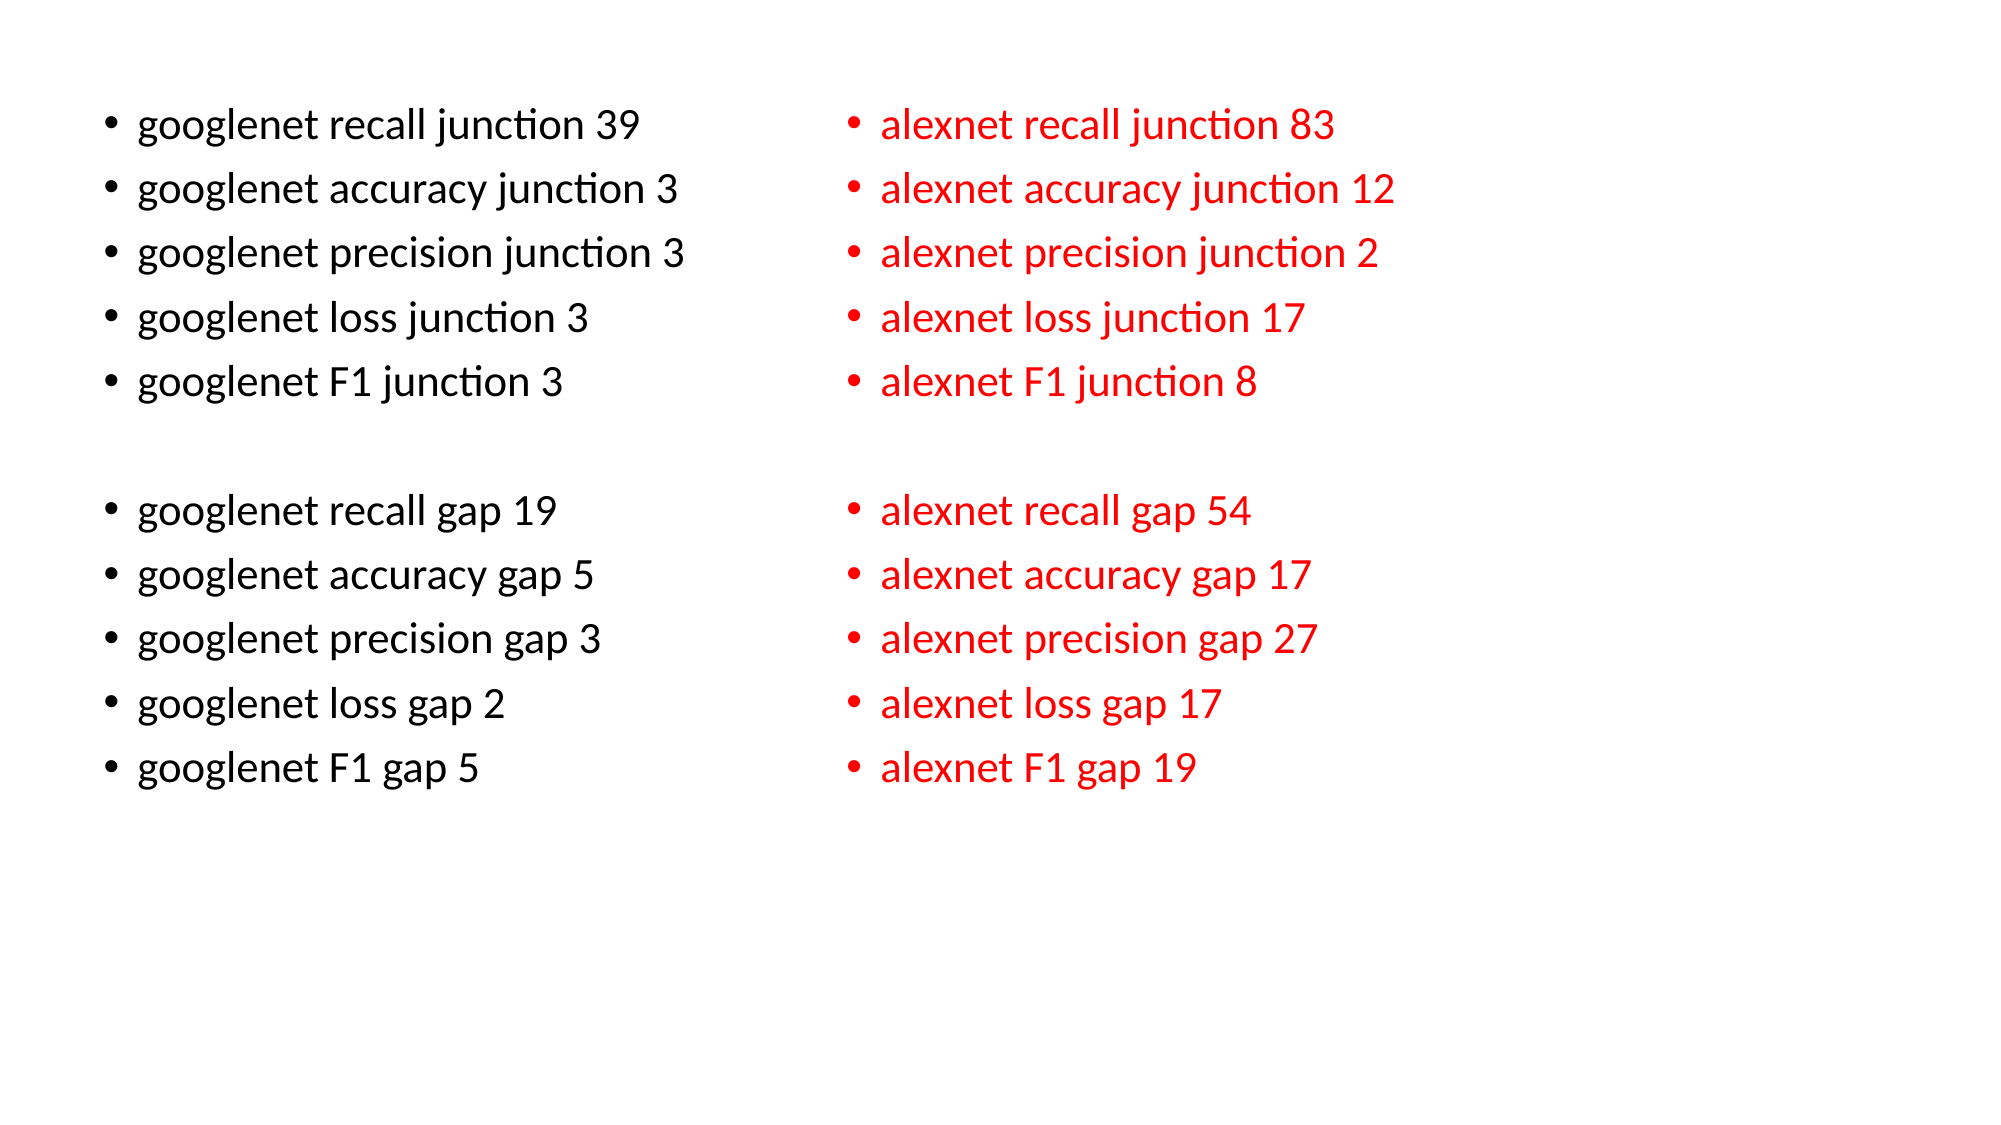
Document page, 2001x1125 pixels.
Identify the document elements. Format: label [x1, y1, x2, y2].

list [88, 92, 805, 802]
text_box [831, 92, 1552, 802]
